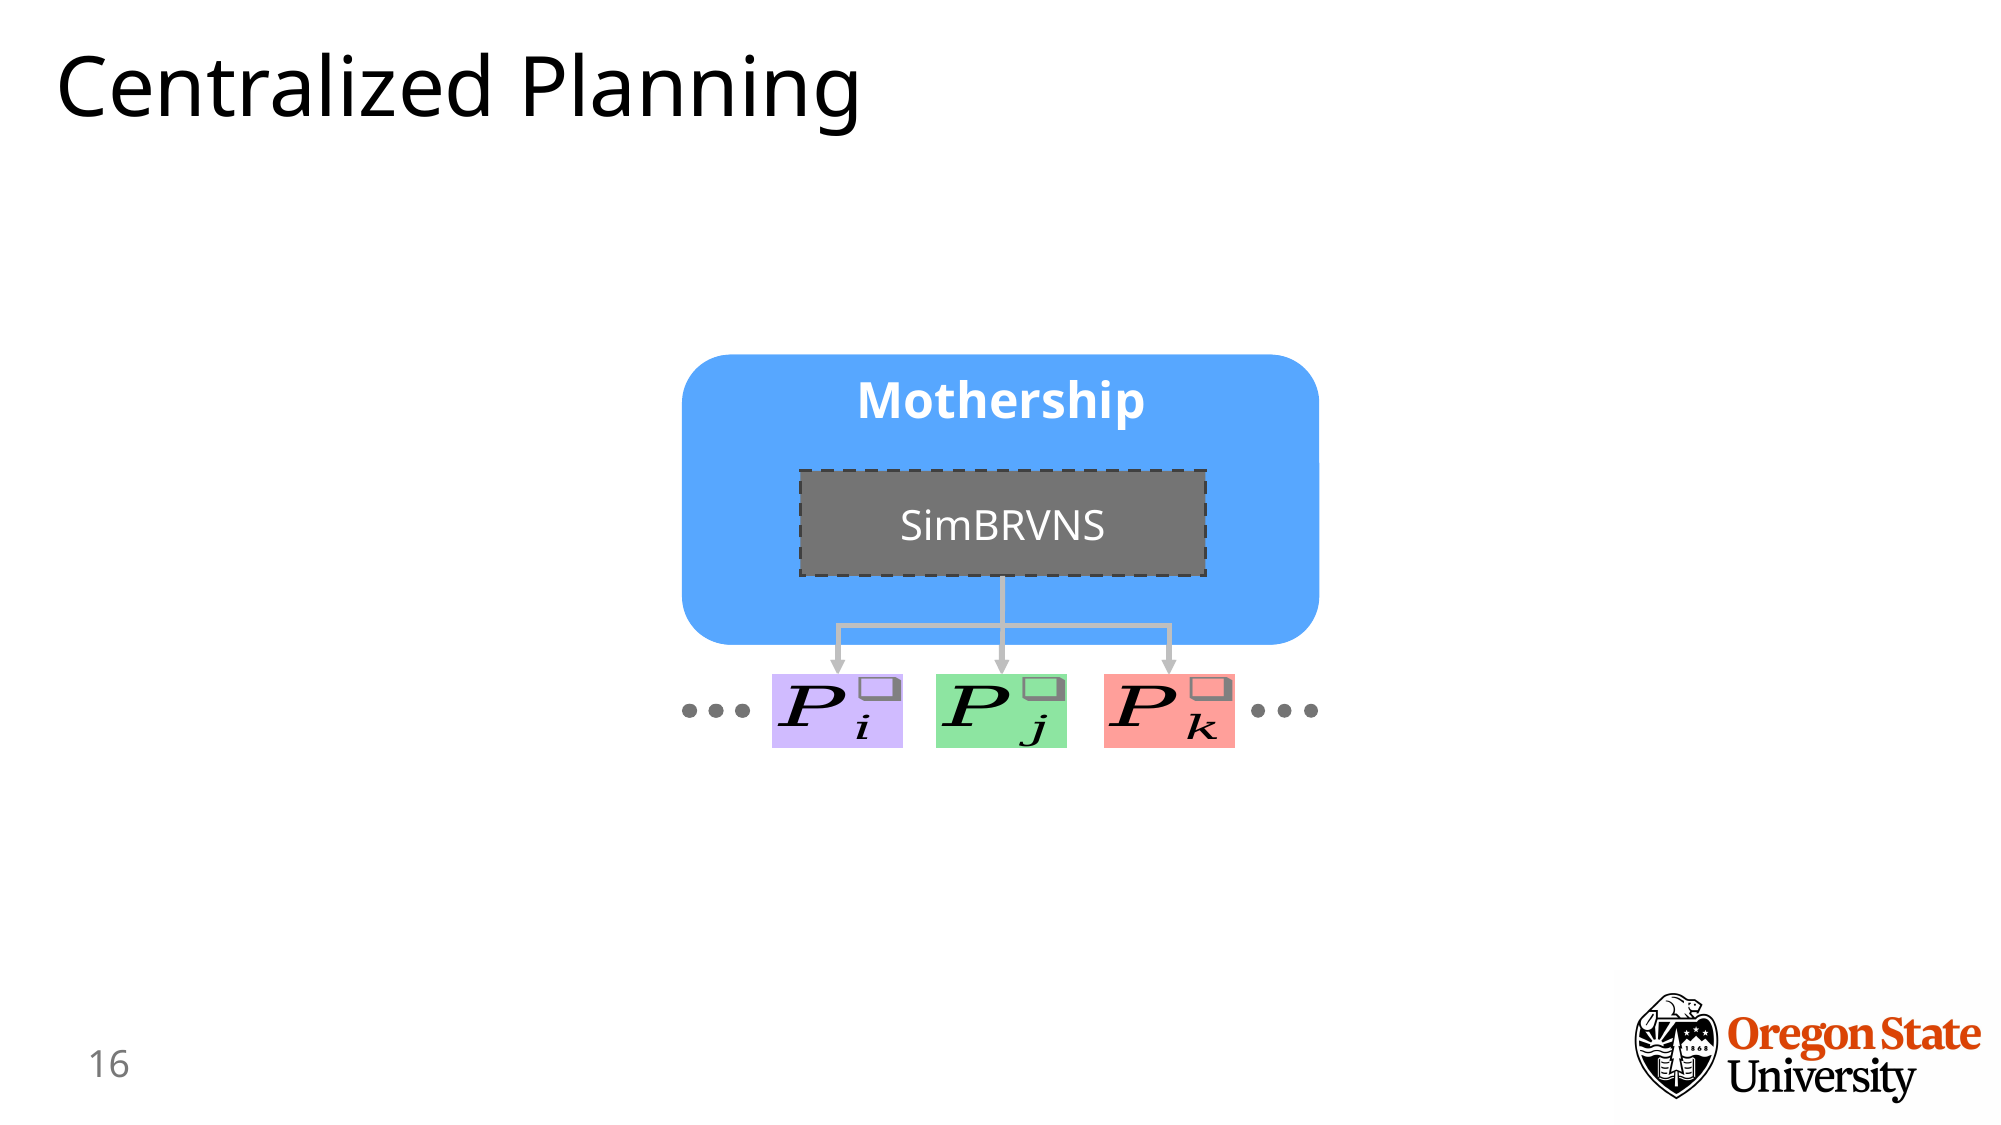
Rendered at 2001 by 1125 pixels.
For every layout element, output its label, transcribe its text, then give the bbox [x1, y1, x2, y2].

text_box Centralized Planning [40, 25, 1747, 141]
slide_number 15 [72, 1035, 523, 1096]
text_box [682, 354, 1320, 749]
picture [1614, 970, 2000, 1125]
